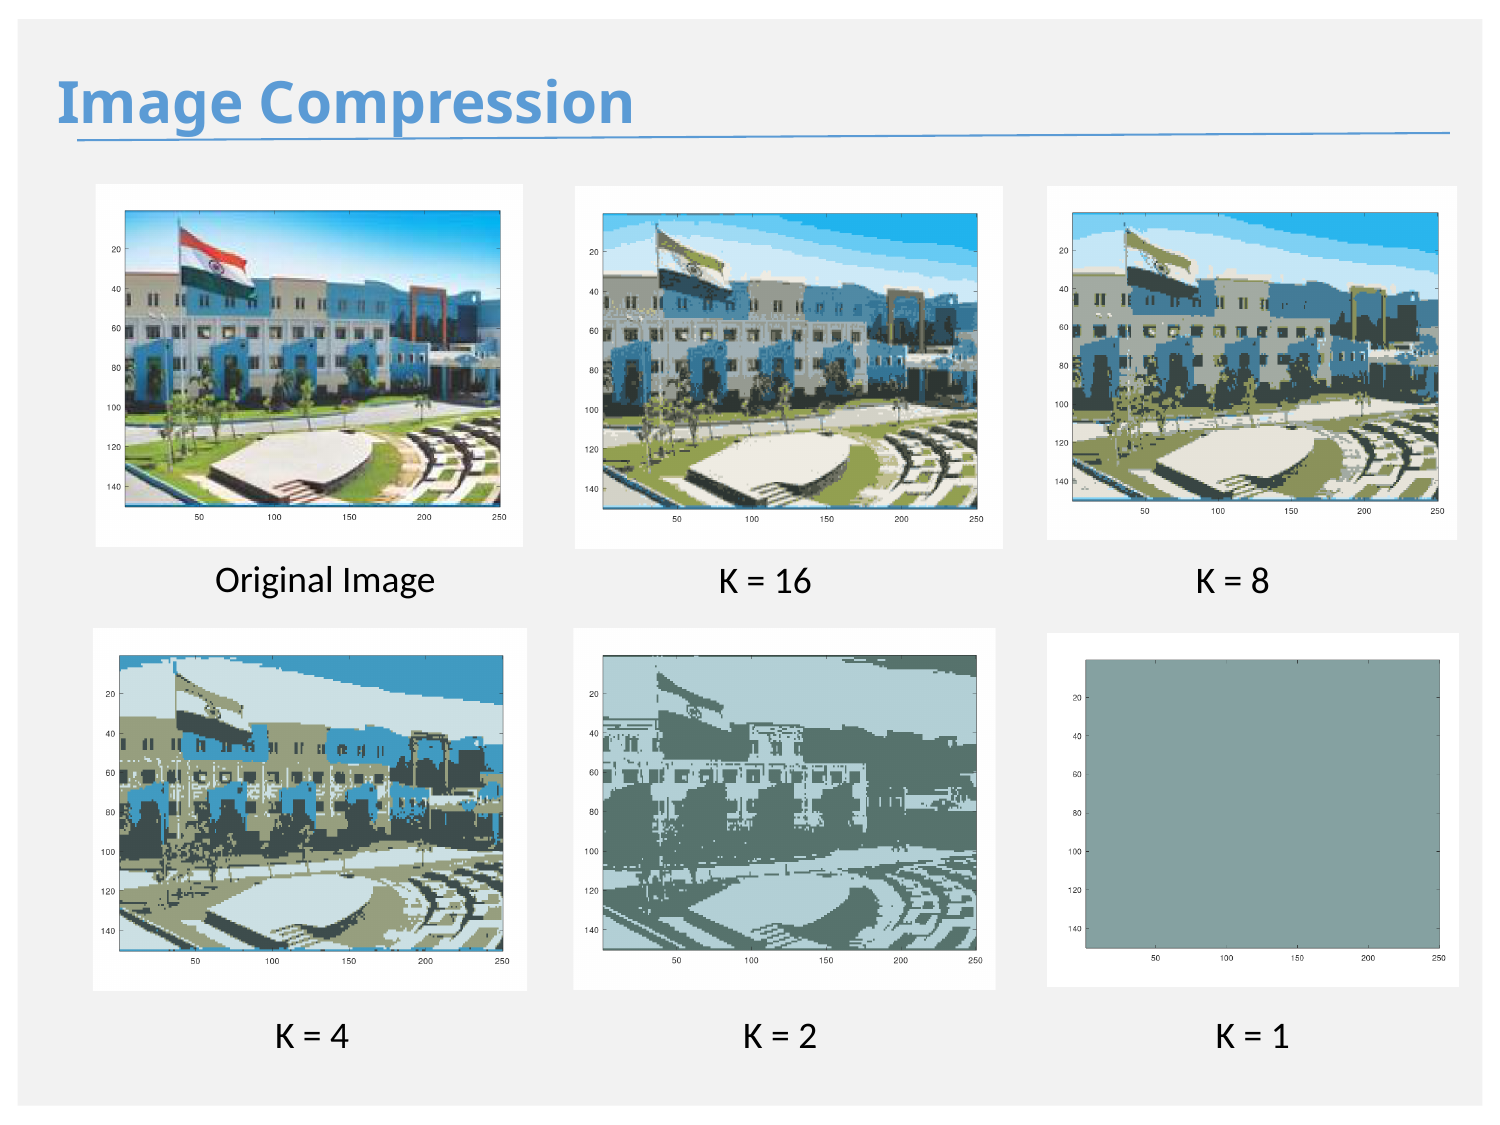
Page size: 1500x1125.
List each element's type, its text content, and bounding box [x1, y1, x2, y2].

picture [92, 628, 528, 991]
picture [573, 628, 996, 990]
picture [95, 183, 523, 547]
text_box Original Image [200, 548, 455, 608]
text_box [77, 132, 1450, 141]
picture [1047, 633, 1459, 987]
text_box [17, 18, 1483, 1107]
picture [574, 186, 1003, 550]
title Image Compression [55, 9, 729, 199]
text_box K = 2 [728, 1003, 1048, 1064]
text_box K = 8 [1181, 549, 1500, 609]
text_box K = 1 [1200, 1003, 1500, 1063]
text_box K = 16 [704, 549, 1023, 609]
text_box K = 4 [260, 1003, 580, 1063]
picture [1047, 186, 1458, 540]
